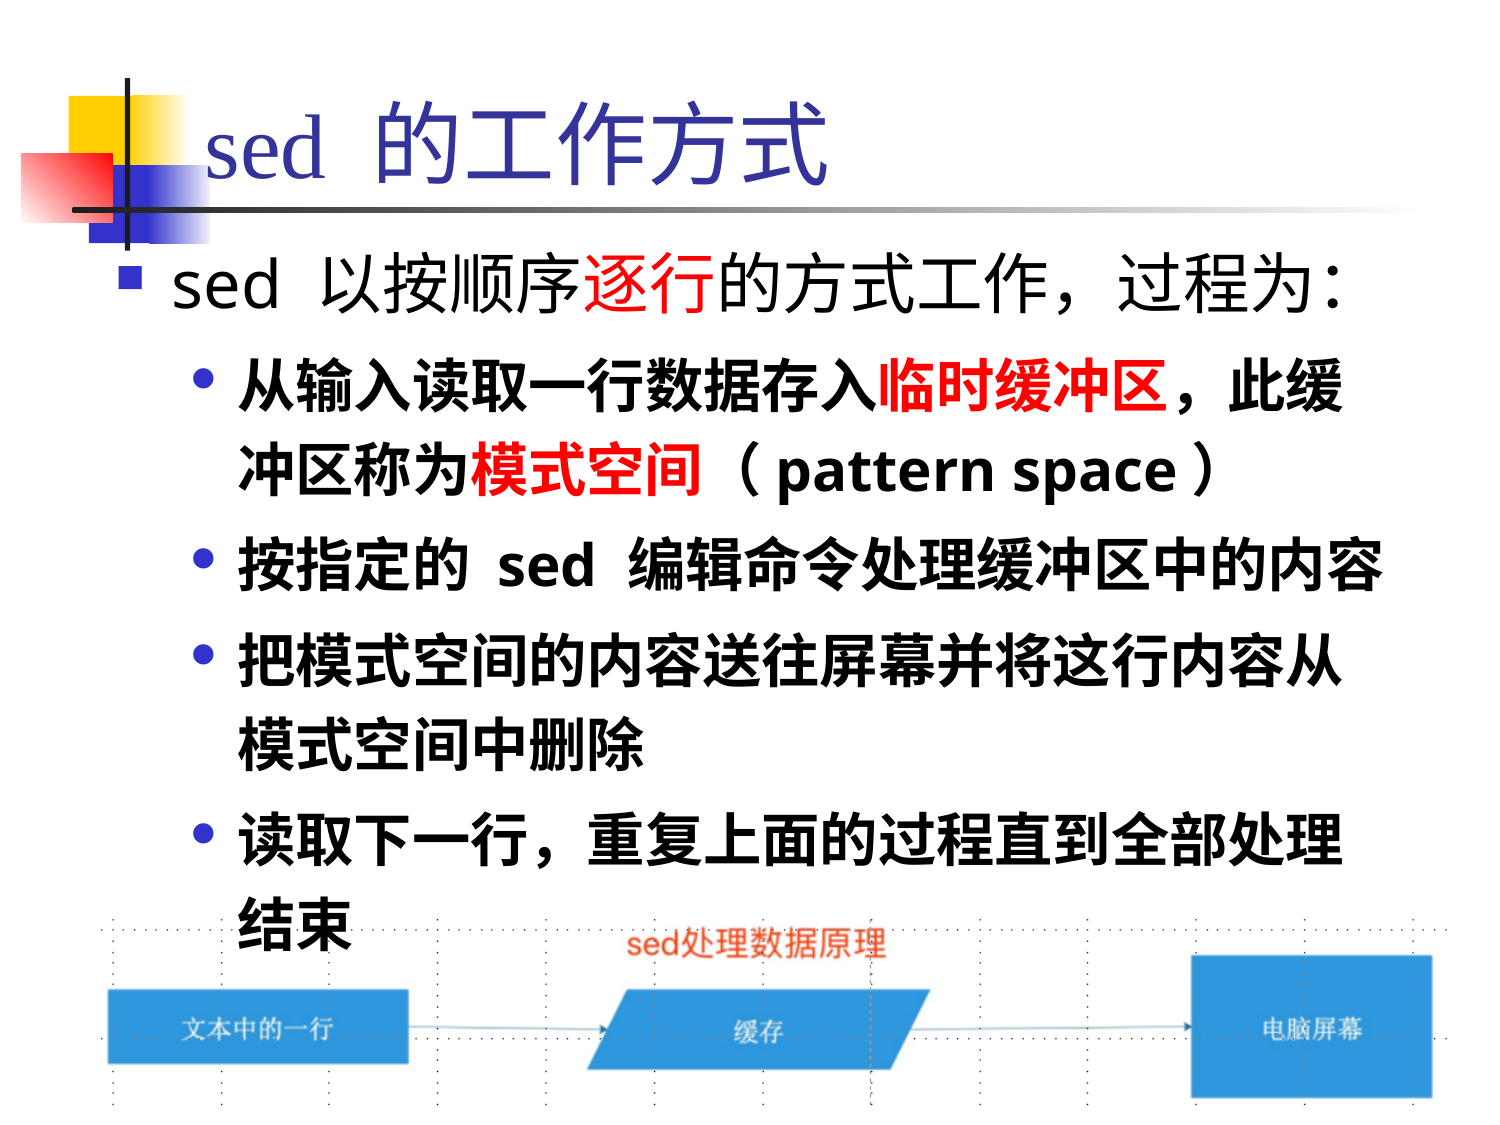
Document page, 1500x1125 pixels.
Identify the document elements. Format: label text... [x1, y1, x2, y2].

title sed 的工作方式 [189, 31, 1468, 205]
picture [100, 918, 1448, 1109]
list sed 以按顺序逐行的方式工作，过程为： 从输入读取一行数据存入临时缓冲区，此缓冲区称为模式空间（pattern space） 按指定的 sed 编辑命令处理缓冲区中的内容 把模式空间的内容送往屏幕并将这行内容从模式空间中删除 读取下一行，重复上面的过程直到全部处理结束 [100, 243, 1400, 918]
